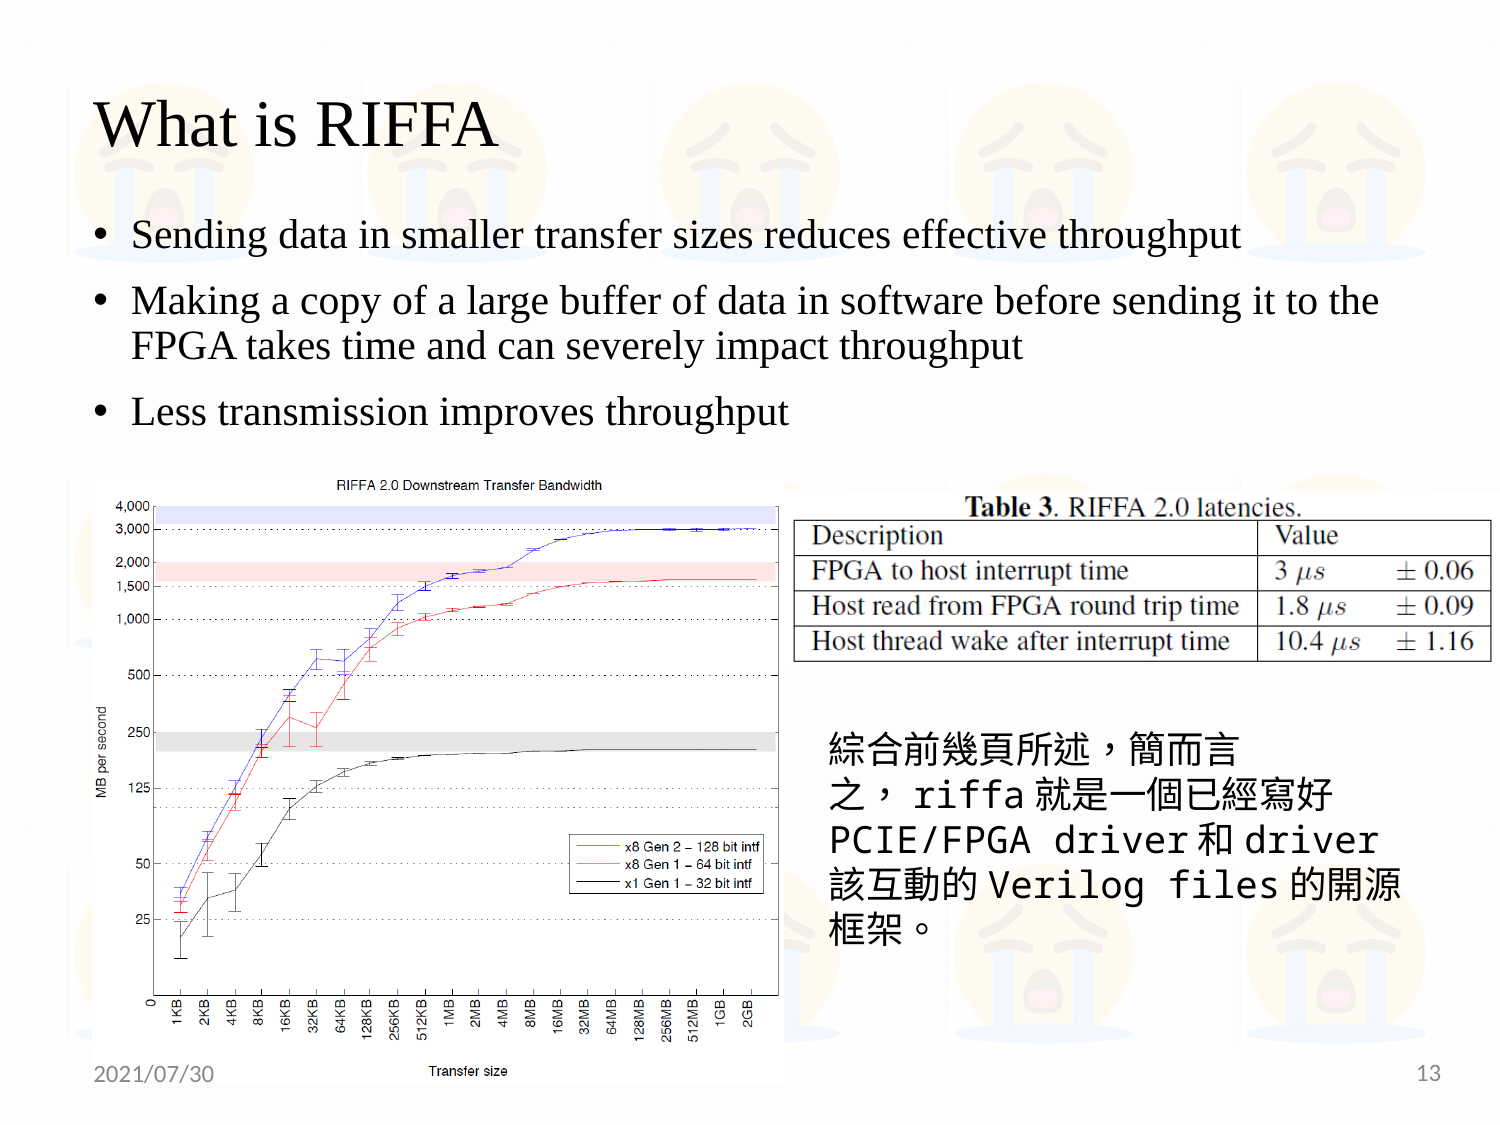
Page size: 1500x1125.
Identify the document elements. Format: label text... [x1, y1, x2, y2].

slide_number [78, 1042, 416, 1103]
slide_number 13 [1118, 1041, 1457, 1101]
list Sending data in smaller transfer sizes reduces effective throughput Making a copy of a large buffer of data in software before sending it to the FPGA takes time and can severely impact throughput Less transmission improves throughput [78, 205, 1457, 459]
title What is RIFFA [78, 59, 1433, 190]
text_box 綜合前幾頁所述，簡而言之，riffa就是一個已經寫好PCIE/FPGA driver和driver該互動的Verilog files的開源框架。 [814, 718, 1433, 959]
picture [91, 474, 1500, 1086]
